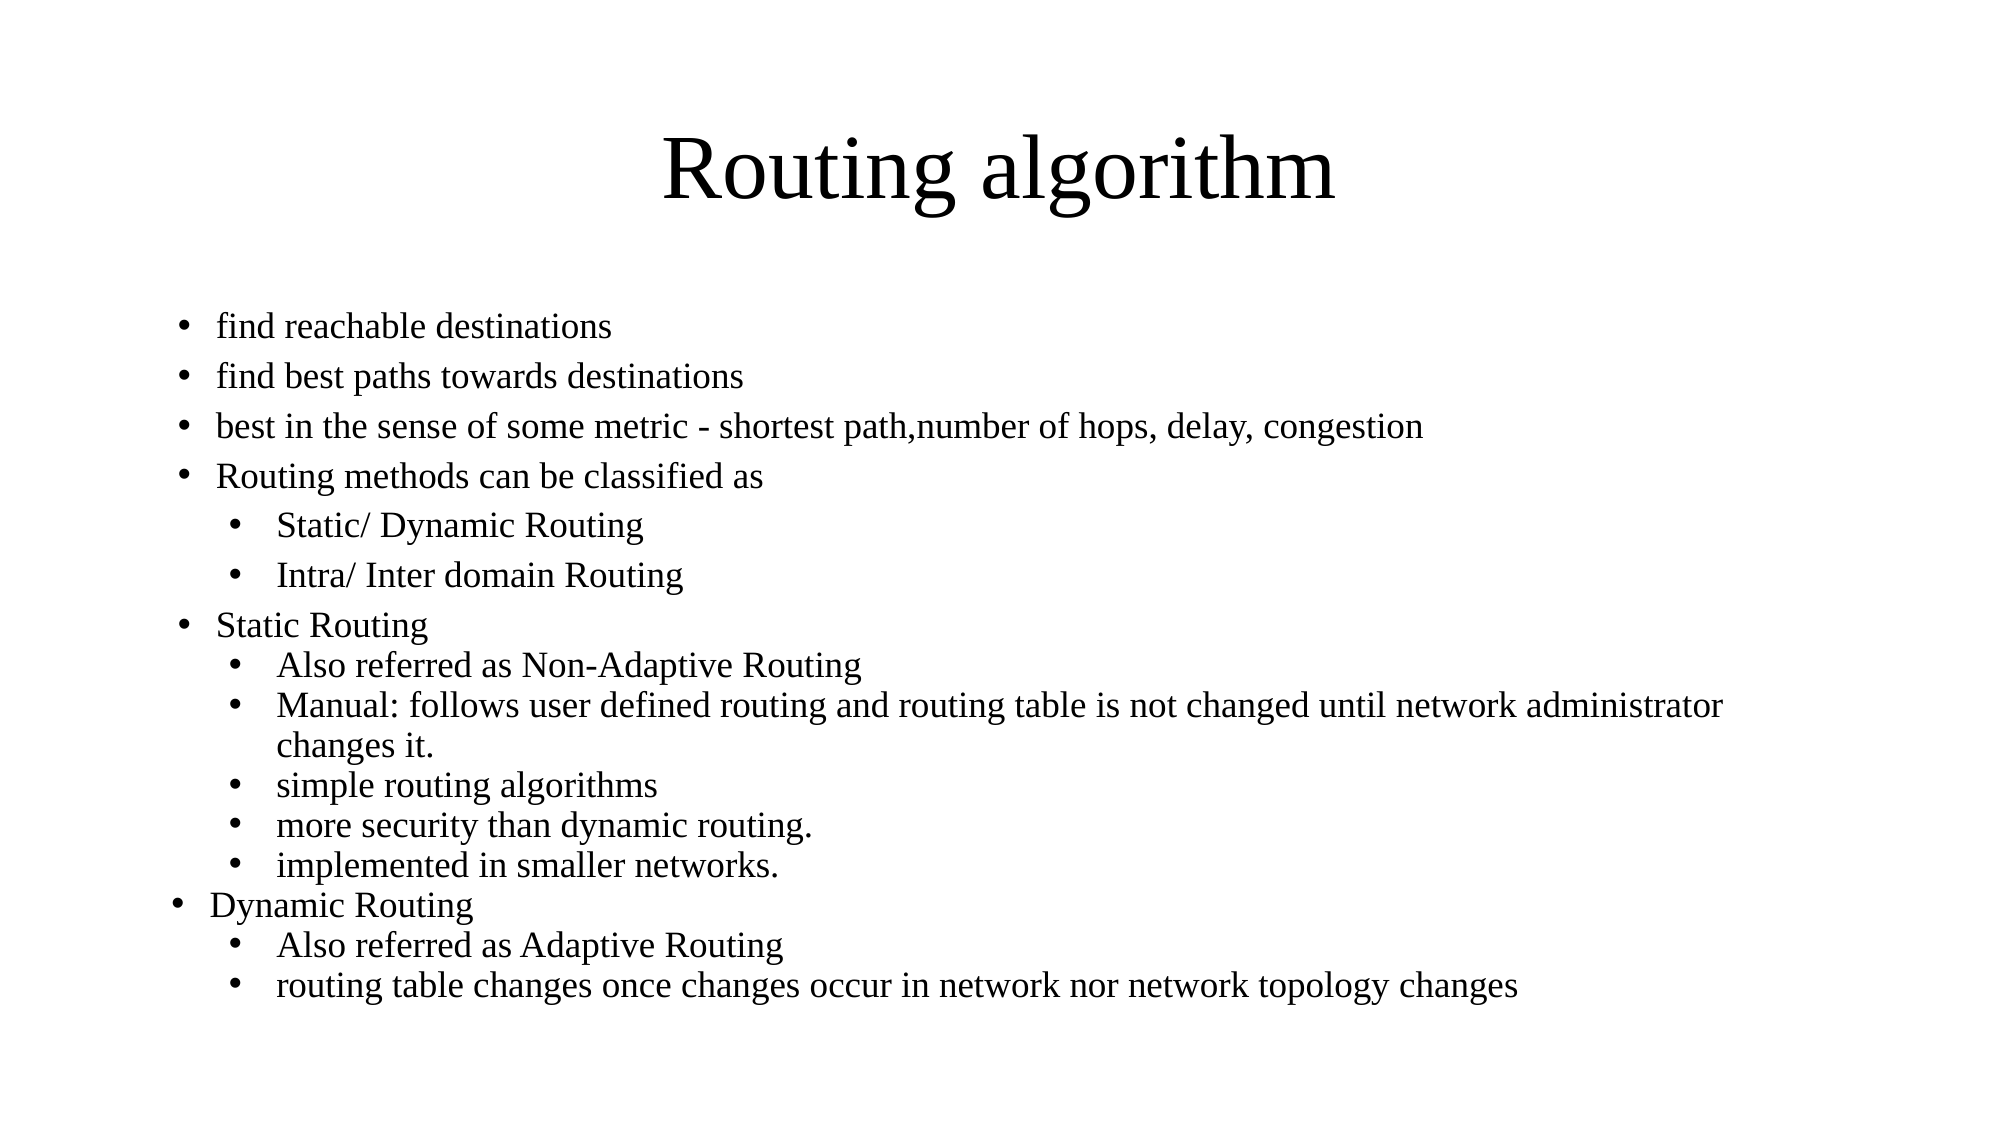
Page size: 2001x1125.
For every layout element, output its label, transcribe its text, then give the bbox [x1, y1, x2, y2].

title Routing algorithm [137, 59, 1863, 278]
list find reachable destinations find best paths towards destinations best in the sense of some metric - shortest path,number of hops, delay, congestion Routing methods can be classified as Static/ Dynamic Routing Intra/ Inter domain Routing Static Routing Also referred as Non-Adaptive Routing Manual: follows user defined routing and routing table is not changed until network administrator changes it. simple routing algorithms more security than dynamic routing. implemented in smaller networks. Dynamic Routing Also referred as Adaptive Routing routing table changes once changes occur in network nor network topology changes [137, 299, 1863, 1014]
